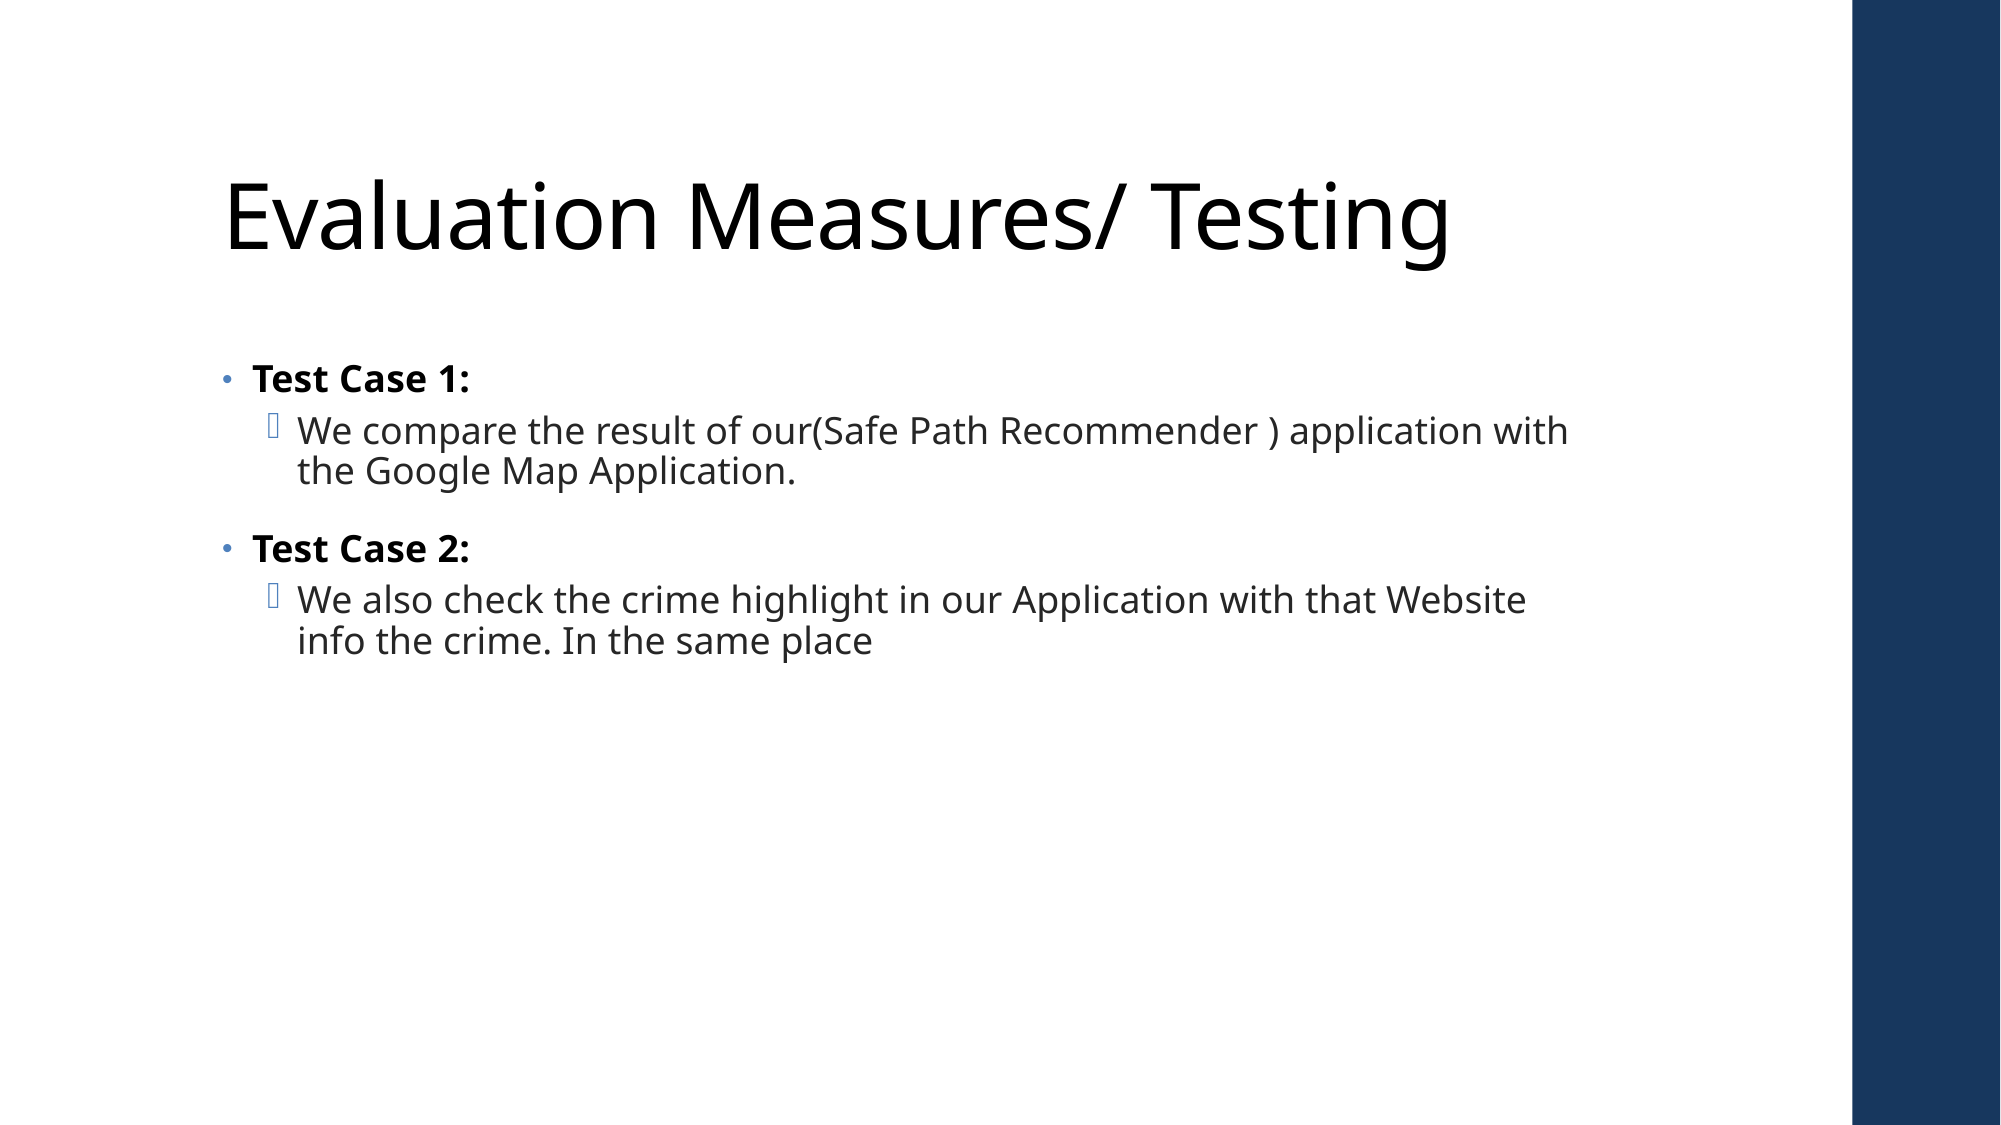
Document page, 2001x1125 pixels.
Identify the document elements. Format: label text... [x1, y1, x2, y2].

title Evaluation Measures/ Testing [206, 60, 1797, 278]
list Test Case 1: We compare the result of our(Safe Path Recommender ) application with the Google Map Application. Test Case 2: We also check the crime highlight in our Application with that Website info the crime. In the same place [206, 351, 1617, 1065]
